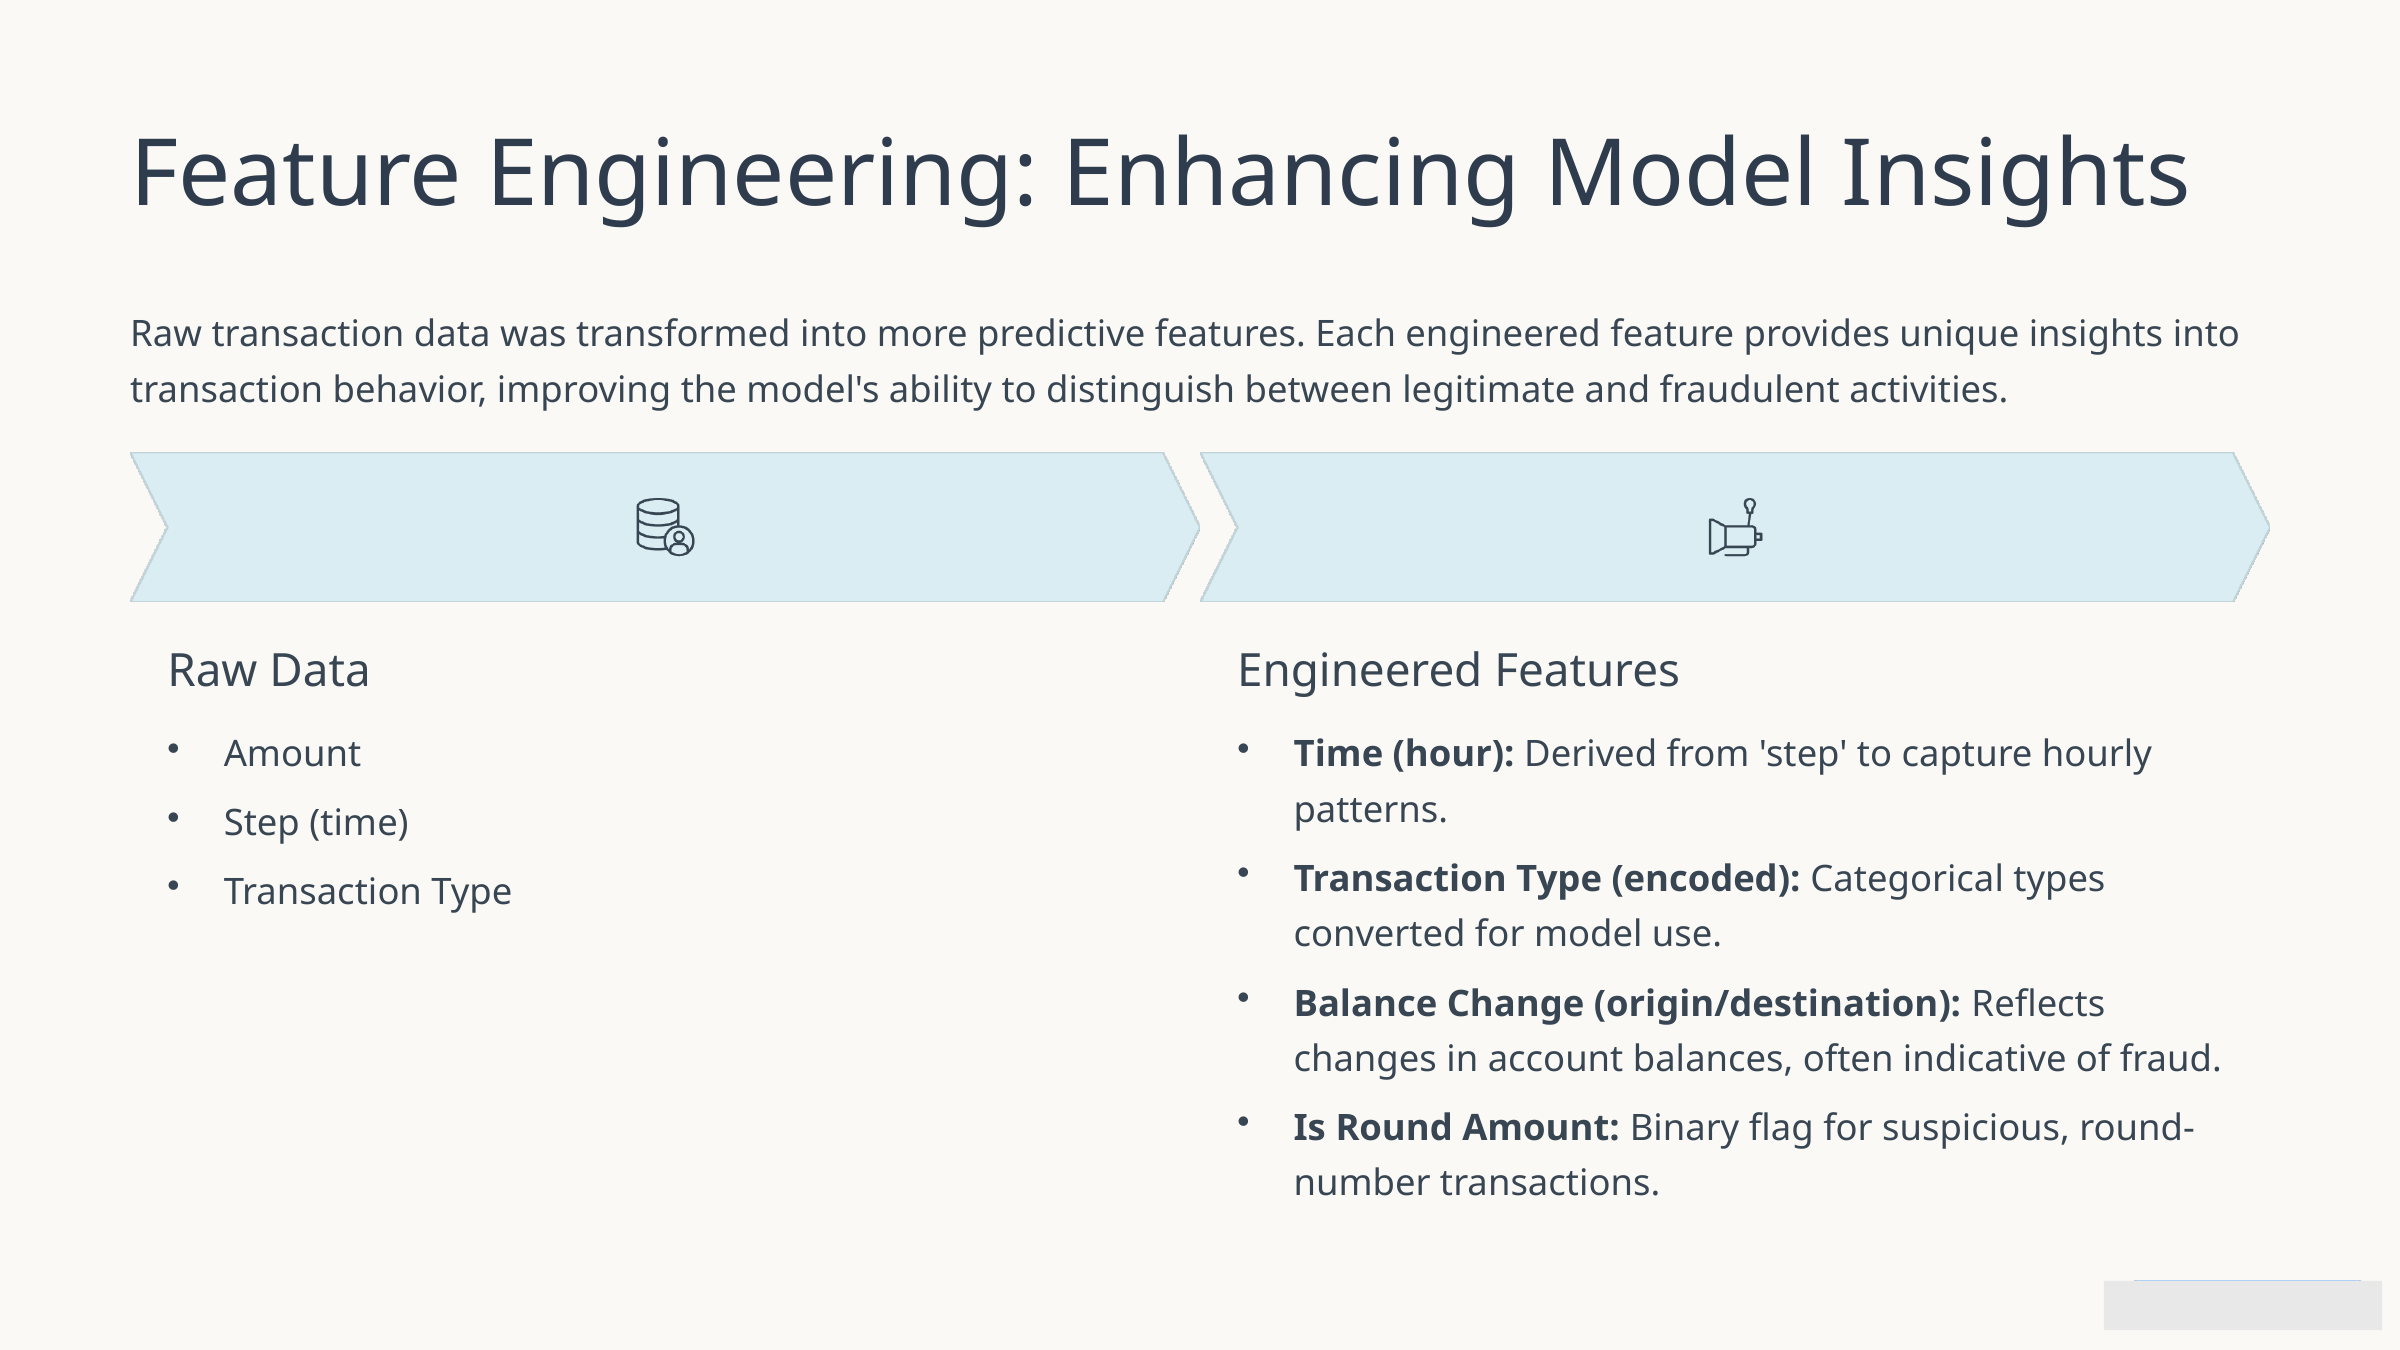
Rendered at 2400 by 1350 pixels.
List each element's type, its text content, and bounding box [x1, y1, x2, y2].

text_box Amount [167, 718, 1163, 775]
text_box Step (time) [167, 787, 1163, 844]
picture [130, 452, 2270, 602]
text_box Time (hour): Derived from 'step' to capture hourly patterns. [1237, 718, 2233, 831]
text_box Transaction Type (encoded): Categorical types converted for model use. [1237, 843, 2233, 956]
text_box Balance Change (origin/destination): Reflects changes in account balances, often indicative of fraud. [1237, 968, 2233, 1080]
text_box Engineered Features [1237, 638, 1703, 697]
text_box Raw transaction data was transformed into more predictive features. Each engineered feature provides unique insights into transaction behavior, improving the model's ability to distinguish between legitimate and fraudulent activities. [130, 298, 2270, 411]
picture [2106, 1271, 2389, 1339]
text_box Feature Engineering: Enhancing Model Insights [130, 108, 2108, 225]
text_box Transaction Type [167, 856, 1163, 913]
text_box Is Round Amount: Binary flag for suspicious, round-number transactions. [1237, 1092, 2233, 1205]
text_box [2103, 1280, 2383, 1331]
text_box Raw Data [167, 638, 633, 697]
